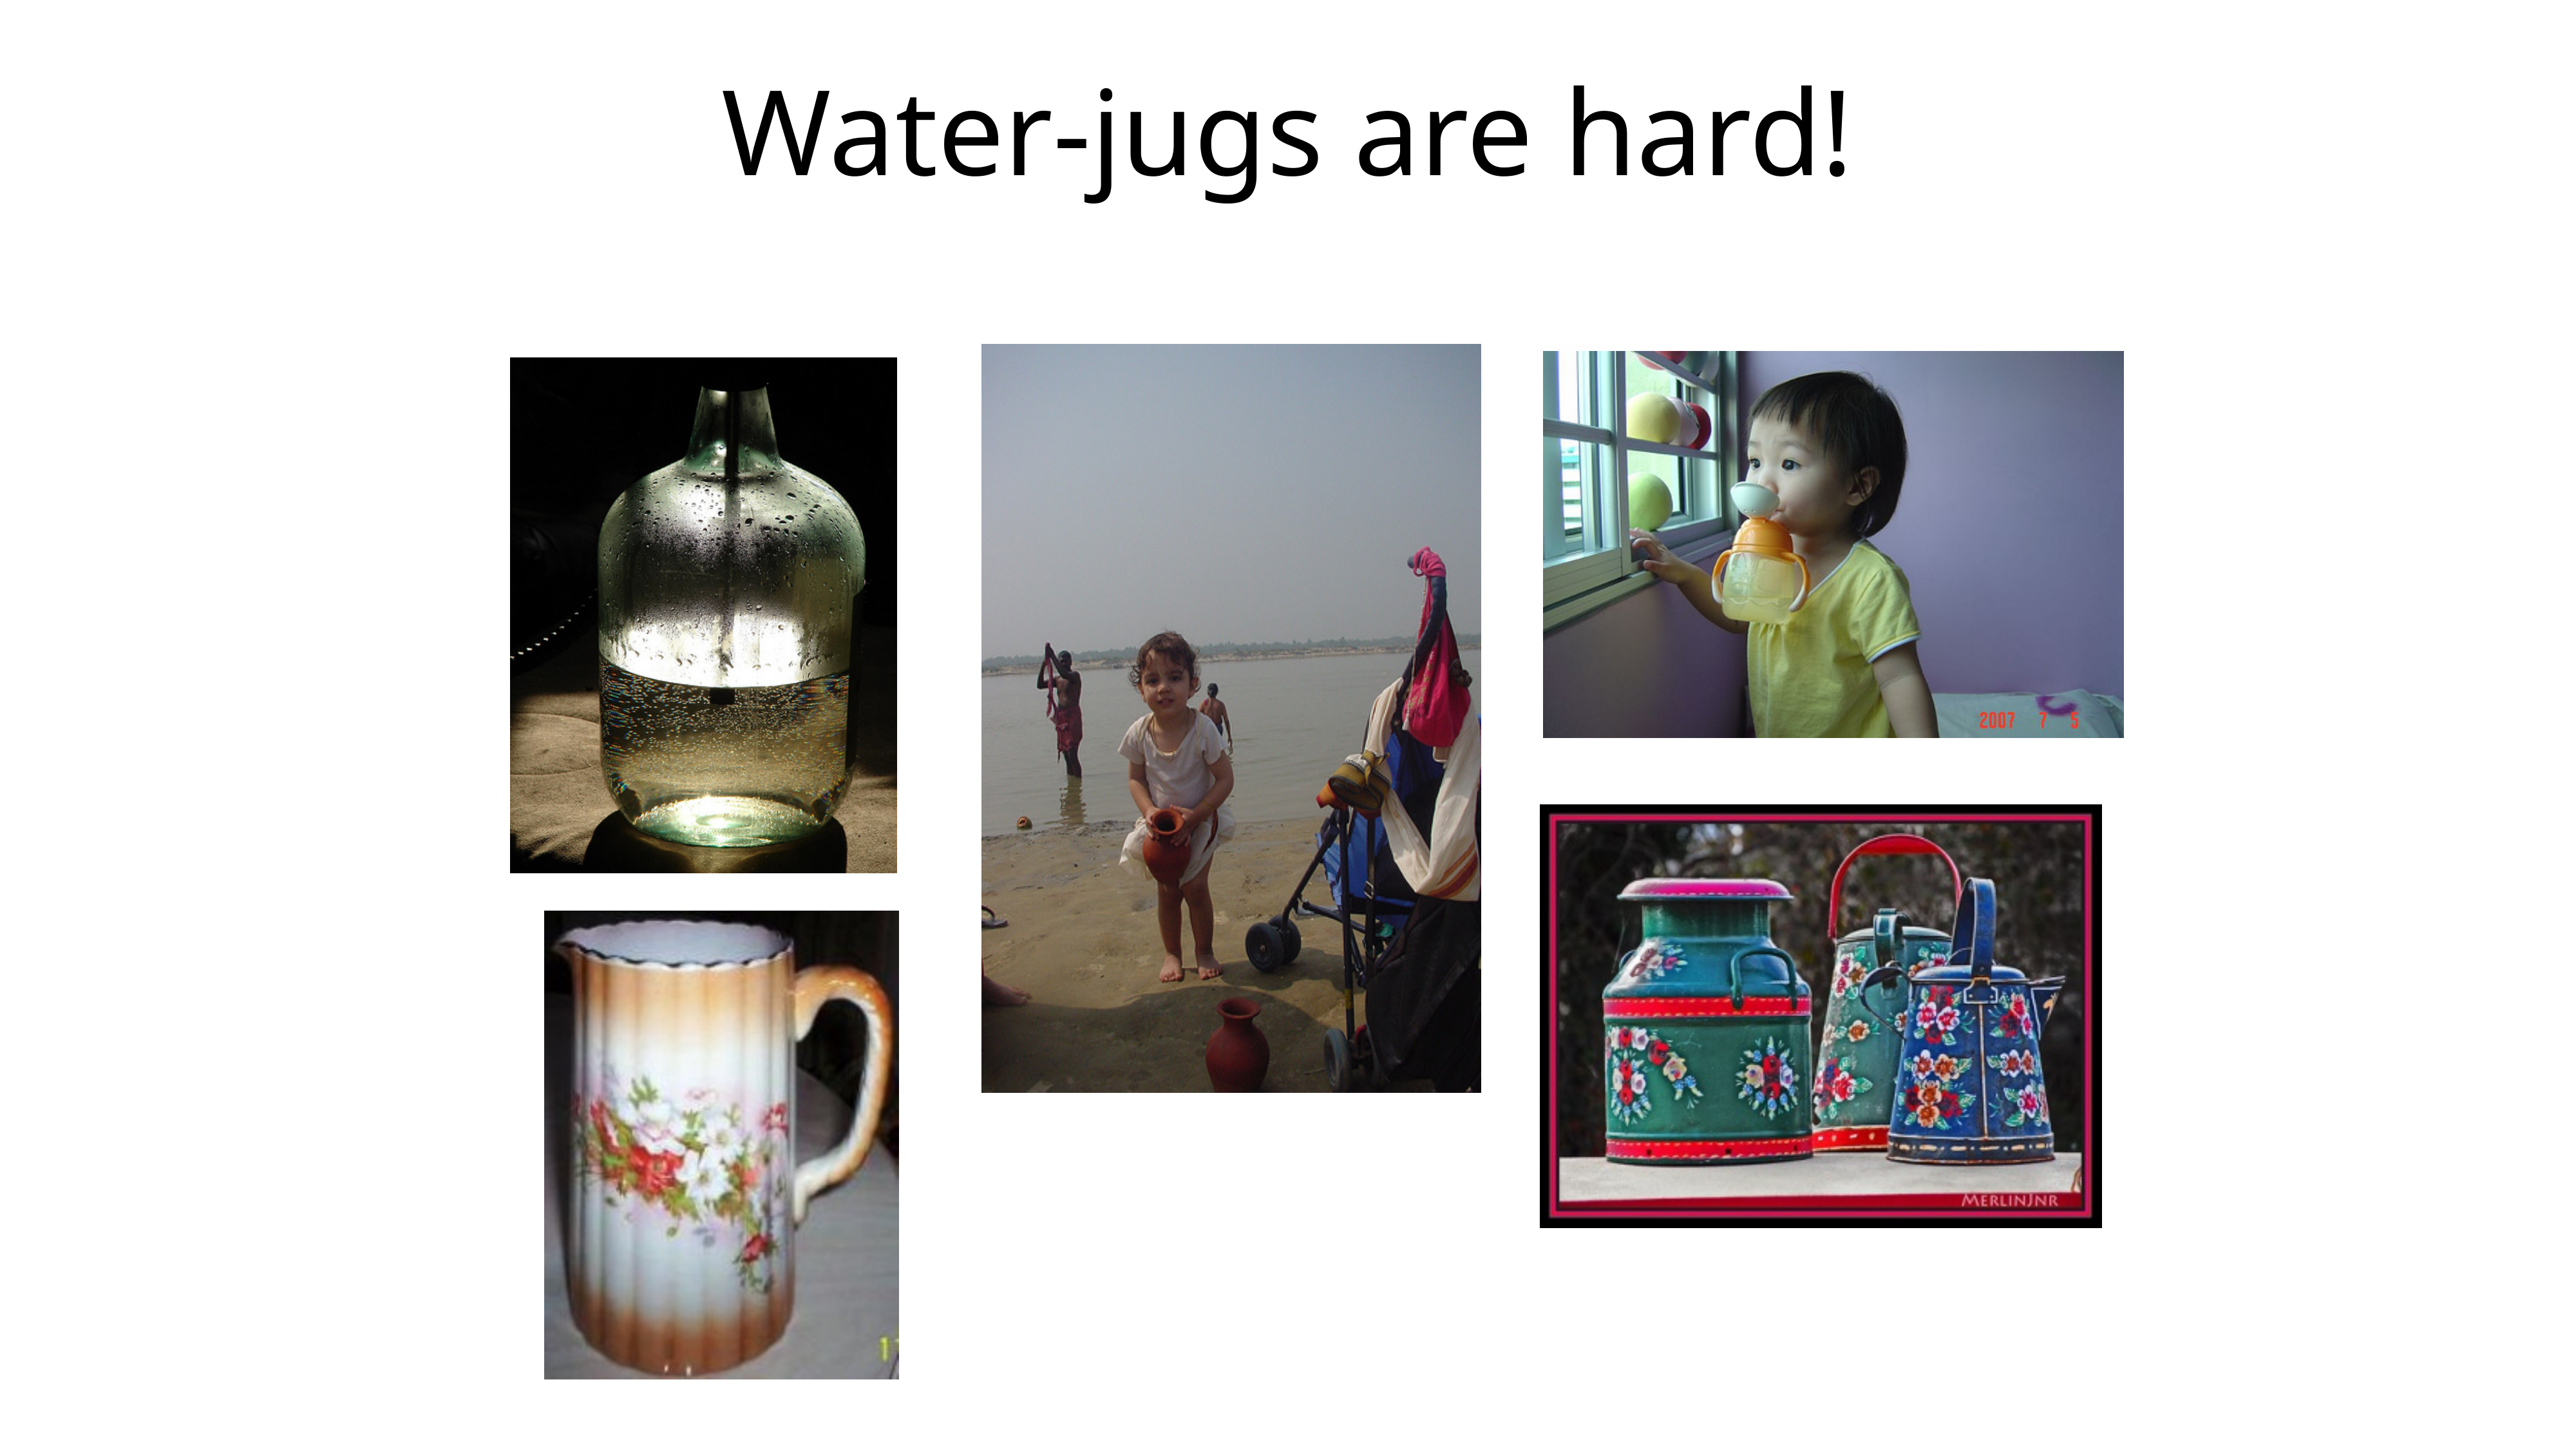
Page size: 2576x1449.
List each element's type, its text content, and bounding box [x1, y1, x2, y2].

picture [510, 357, 897, 873]
picture [1543, 350, 2125, 738]
picture [1539, 804, 2103, 1228]
title Water-jugs are hard! [418, 6, 2158, 249]
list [981, 344, 1482, 1094]
picture [544, 911, 899, 1379]
